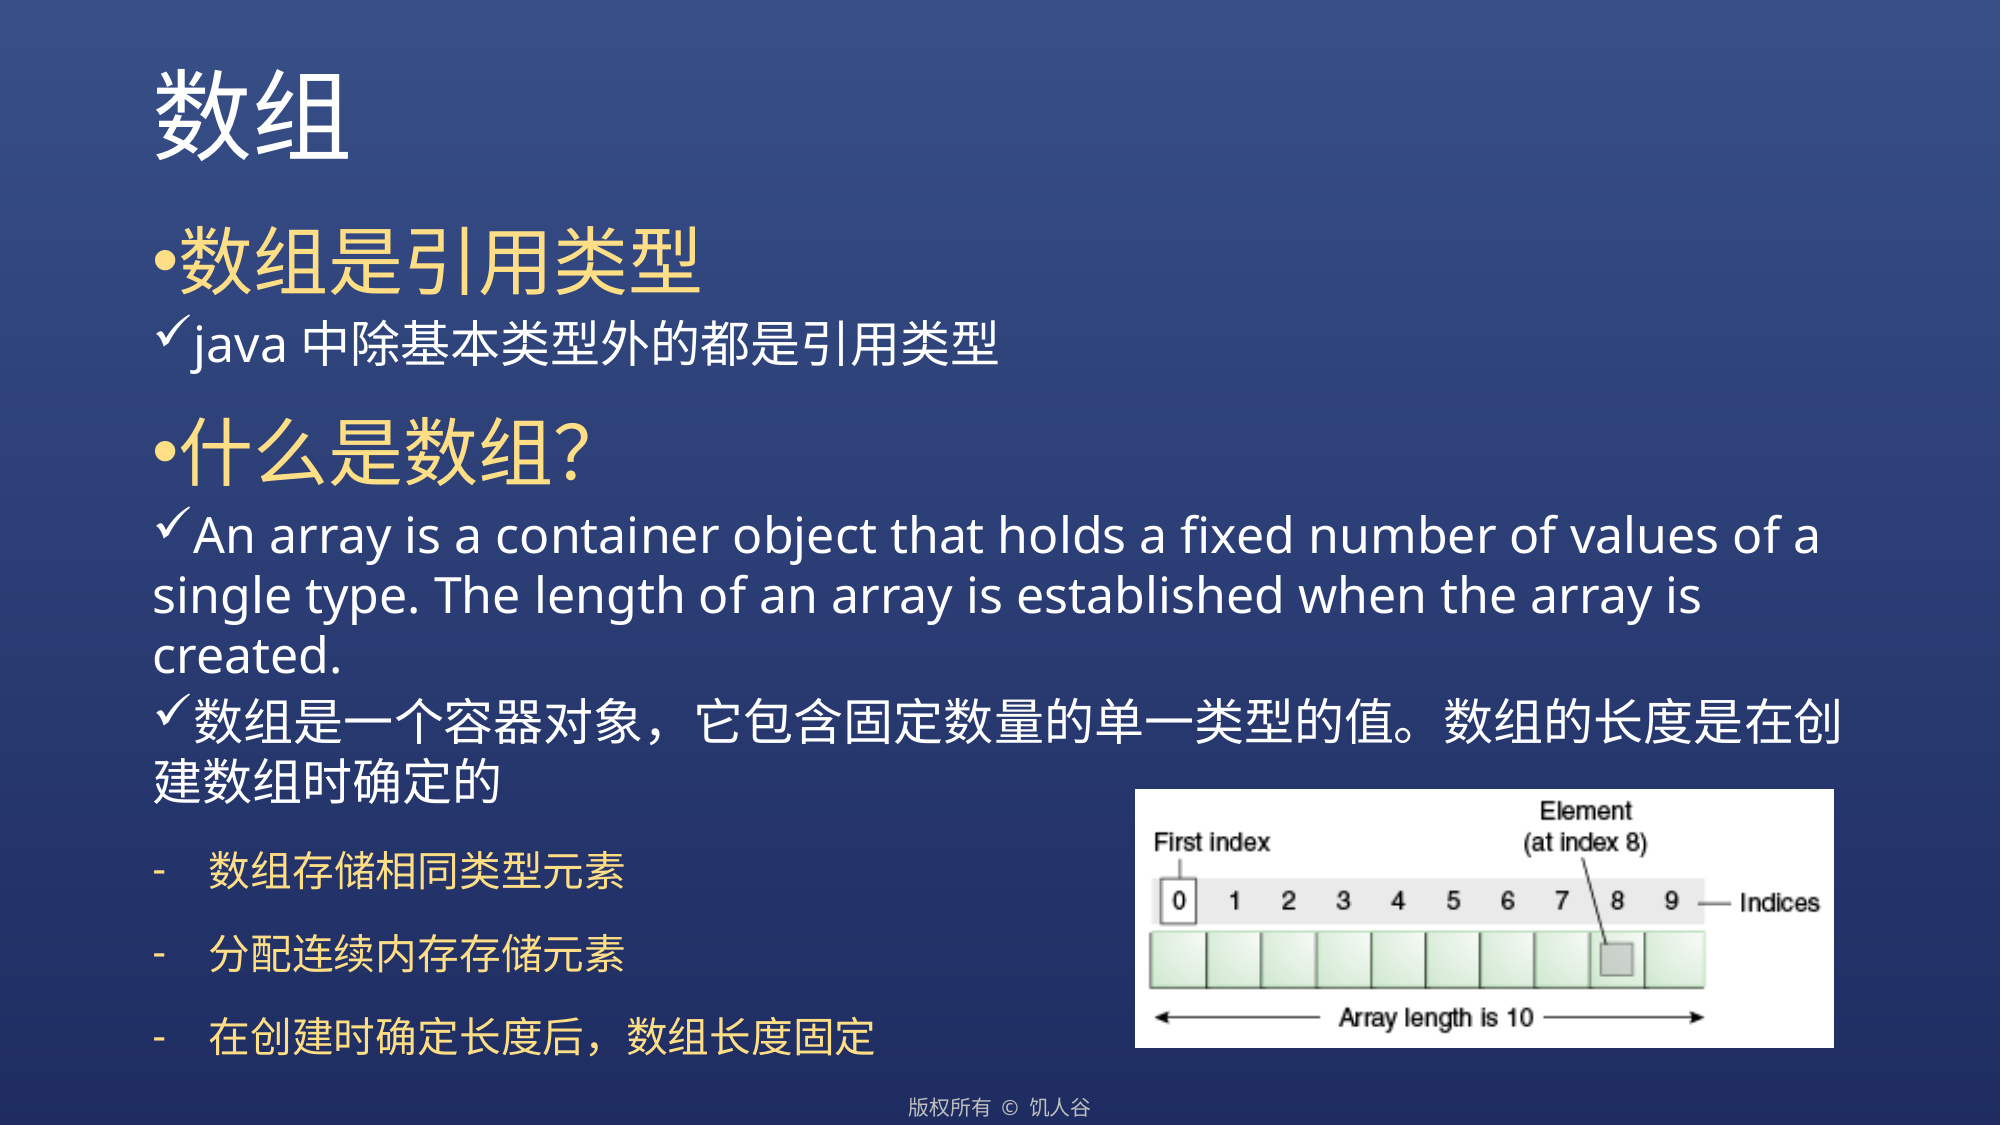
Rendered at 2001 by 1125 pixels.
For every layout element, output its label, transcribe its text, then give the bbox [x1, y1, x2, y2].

title 数组 [137, 59, 1863, 184]
list 数组是引用类型 java中除基本类型外的都是引用类型 什么是数组？ An array is a container object that holds a fixed number of values of a single type. The length of an array is established when the array is created. 数组是一个容器对象，它包含固定数量的单一类型的值。数组的长度是在创建数组时确定的 数组存储相同类型元素 分配连续内存存储元素 在创建时确定长度后，数组长度固定 [137, 206, 1863, 1090]
picture [1135, 789, 1834, 1048]
